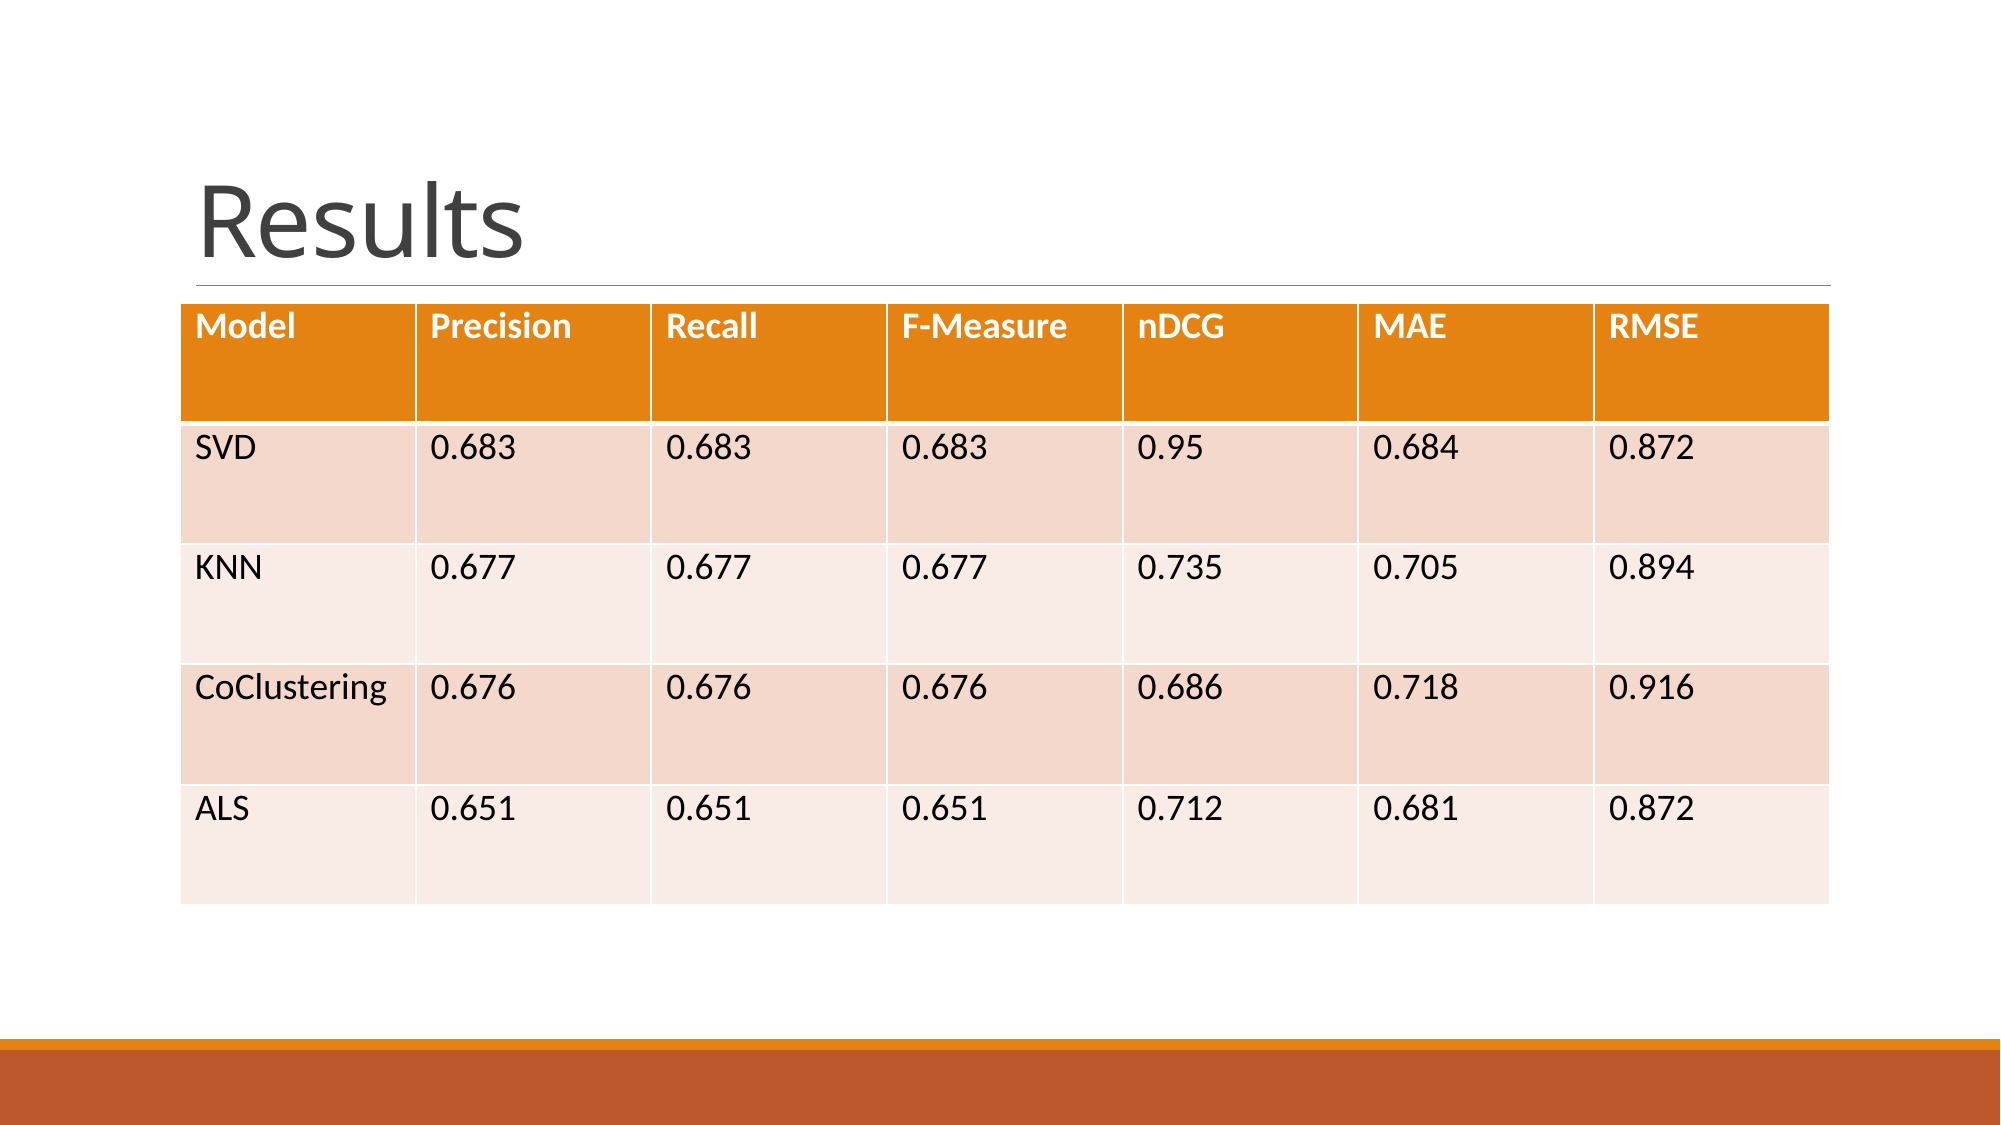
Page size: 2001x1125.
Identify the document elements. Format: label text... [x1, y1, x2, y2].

table_cell 0.683 [888, 426, 1122, 543]
table_header nDCG [1124, 304, 1357, 421]
table_header F-Measure [888, 304, 1122, 421]
table_cell 0.676 [888, 665, 1122, 784]
table_cell 0.872 [1595, 786, 1829, 904]
title Results [180, 47, 1830, 285]
table_header RMSE [1595, 304, 1829, 421]
table_cell 0.916 [1595, 665, 1829, 784]
table_header Recall [652, 304, 886, 421]
table_header Precision [417, 304, 650, 421]
table_cell 0.683 [652, 426, 886, 543]
table_cell ALS [181, 786, 415, 904]
table_cell 0.677 [417, 545, 650, 663]
table_cell 0.677 [652, 545, 886, 663]
table_cell KNN [181, 545, 415, 663]
table_cell 0.651 [652, 786, 886, 904]
table_cell 0.676 [652, 665, 886, 784]
table_cell 0.712 [1124, 786, 1357, 904]
table_cell 0.705 [1359, 545, 1593, 663]
table_cell 0.894 [1595, 545, 1829, 663]
table_cell 0.651 [888, 786, 1122, 904]
table_cell 0.872 [1595, 426, 1829, 543]
table_cell 0.677 [888, 545, 1122, 663]
table_cell 0.681 [1359, 786, 1593, 904]
table_cell 0.686 [1124, 665, 1357, 784]
table_cell 0.683 [417, 426, 650, 543]
table_header MAE [1359, 304, 1593, 421]
table_cell 0.735 [1124, 545, 1357, 663]
table_cell 0.651 [417, 786, 650, 904]
table_cell 0.684 [1359, 426, 1593, 543]
table_cell 0.676 [417, 665, 650, 784]
table_header Model [181, 304, 415, 421]
table_cell 0.95 [1124, 426, 1357, 543]
table_cell SVD [181, 426, 415, 543]
table_cell 0.718 [1359, 665, 1593, 784]
table_cell CoClustering [181, 665, 415, 784]
